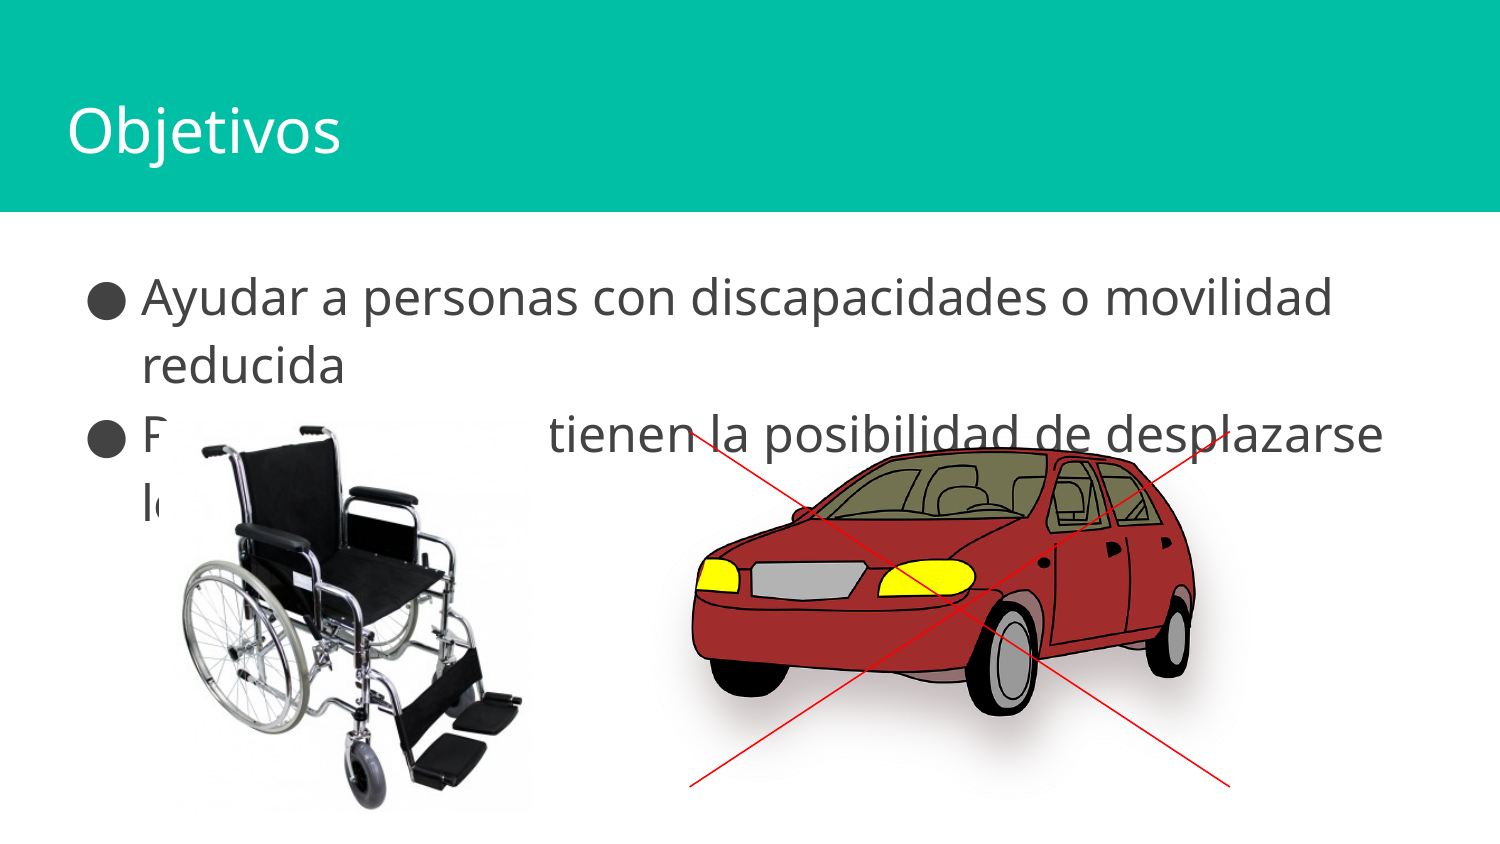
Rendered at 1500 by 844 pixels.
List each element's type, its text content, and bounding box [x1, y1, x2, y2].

list Ayudar a personas con discapacidades o movilidad reducida Personas que no tienen la posibilidad de desplazarse lejos [51, 240, 1449, 750]
title Objetivos [51, 61, 1449, 182]
picture [648, 430, 1252, 804]
picture [159, 421, 551, 813]
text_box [689, 431, 1231, 788]
